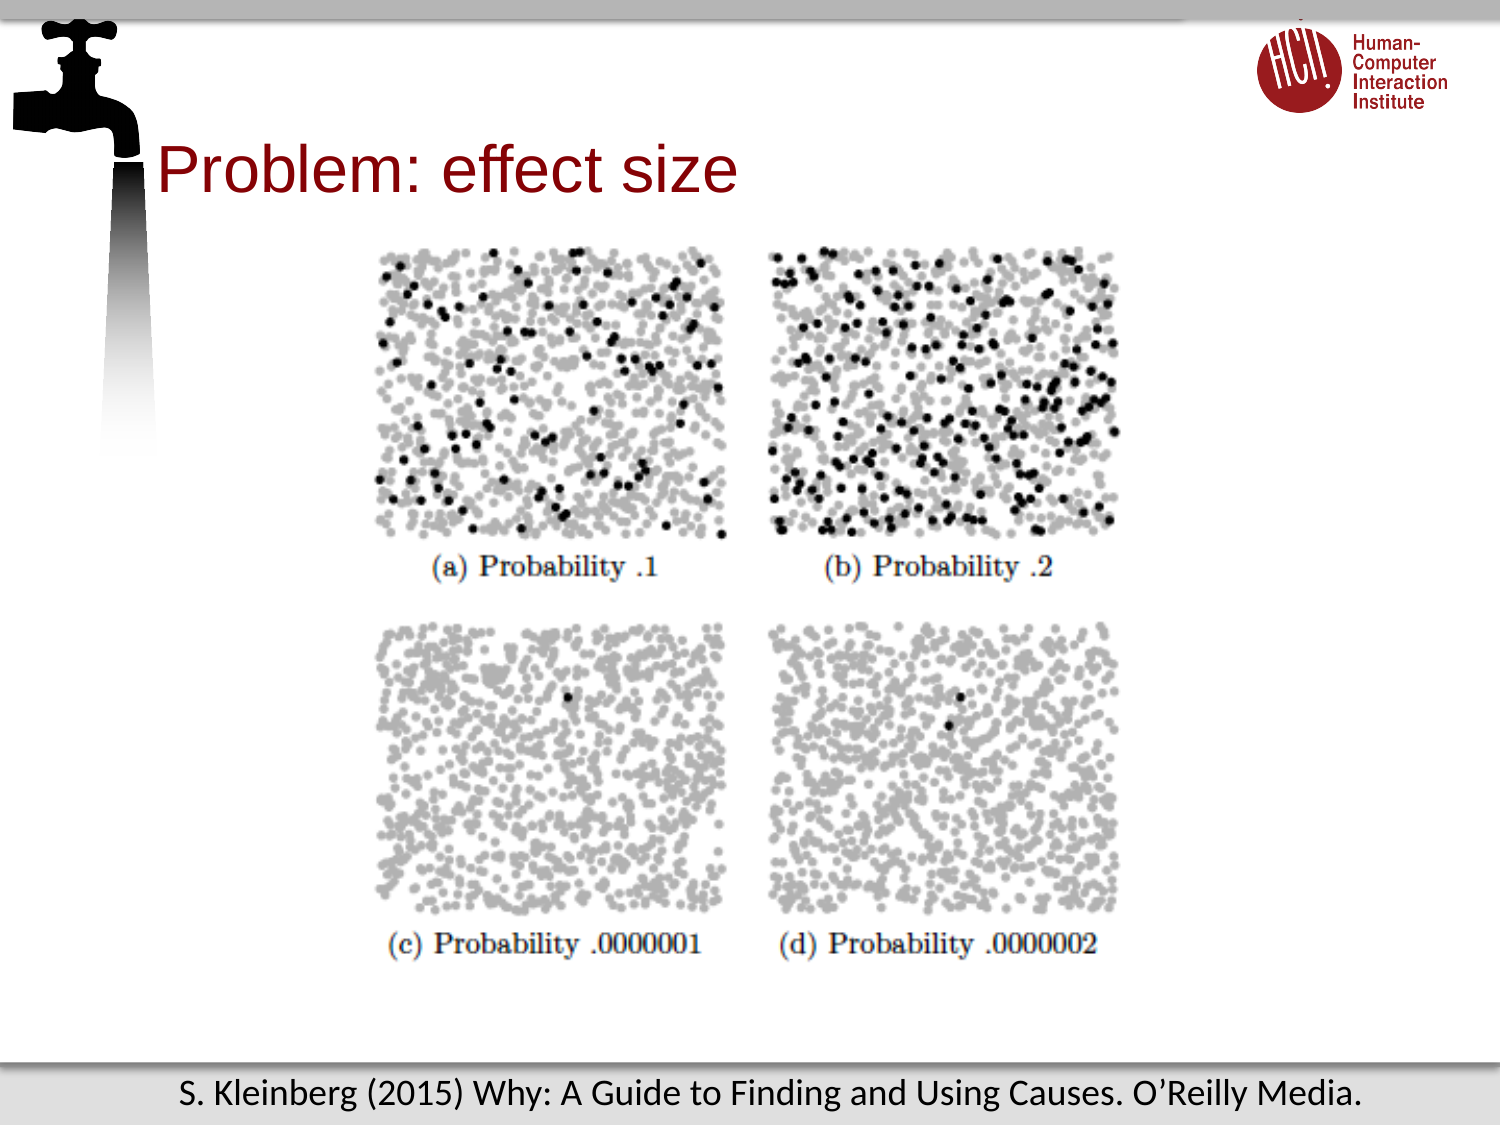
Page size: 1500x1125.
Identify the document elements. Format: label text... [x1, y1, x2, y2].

title Problem: effect size [156, 50, 1187, 214]
picture [13, 20, 140, 158]
picture [1257, 20, 1447, 113]
picture [351, 220, 1149, 980]
text_box S. Kleinberg (2015) Why: A Guide to Finding and Using Causes. O’Reilly Media. [163, 1061, 1379, 1121]
